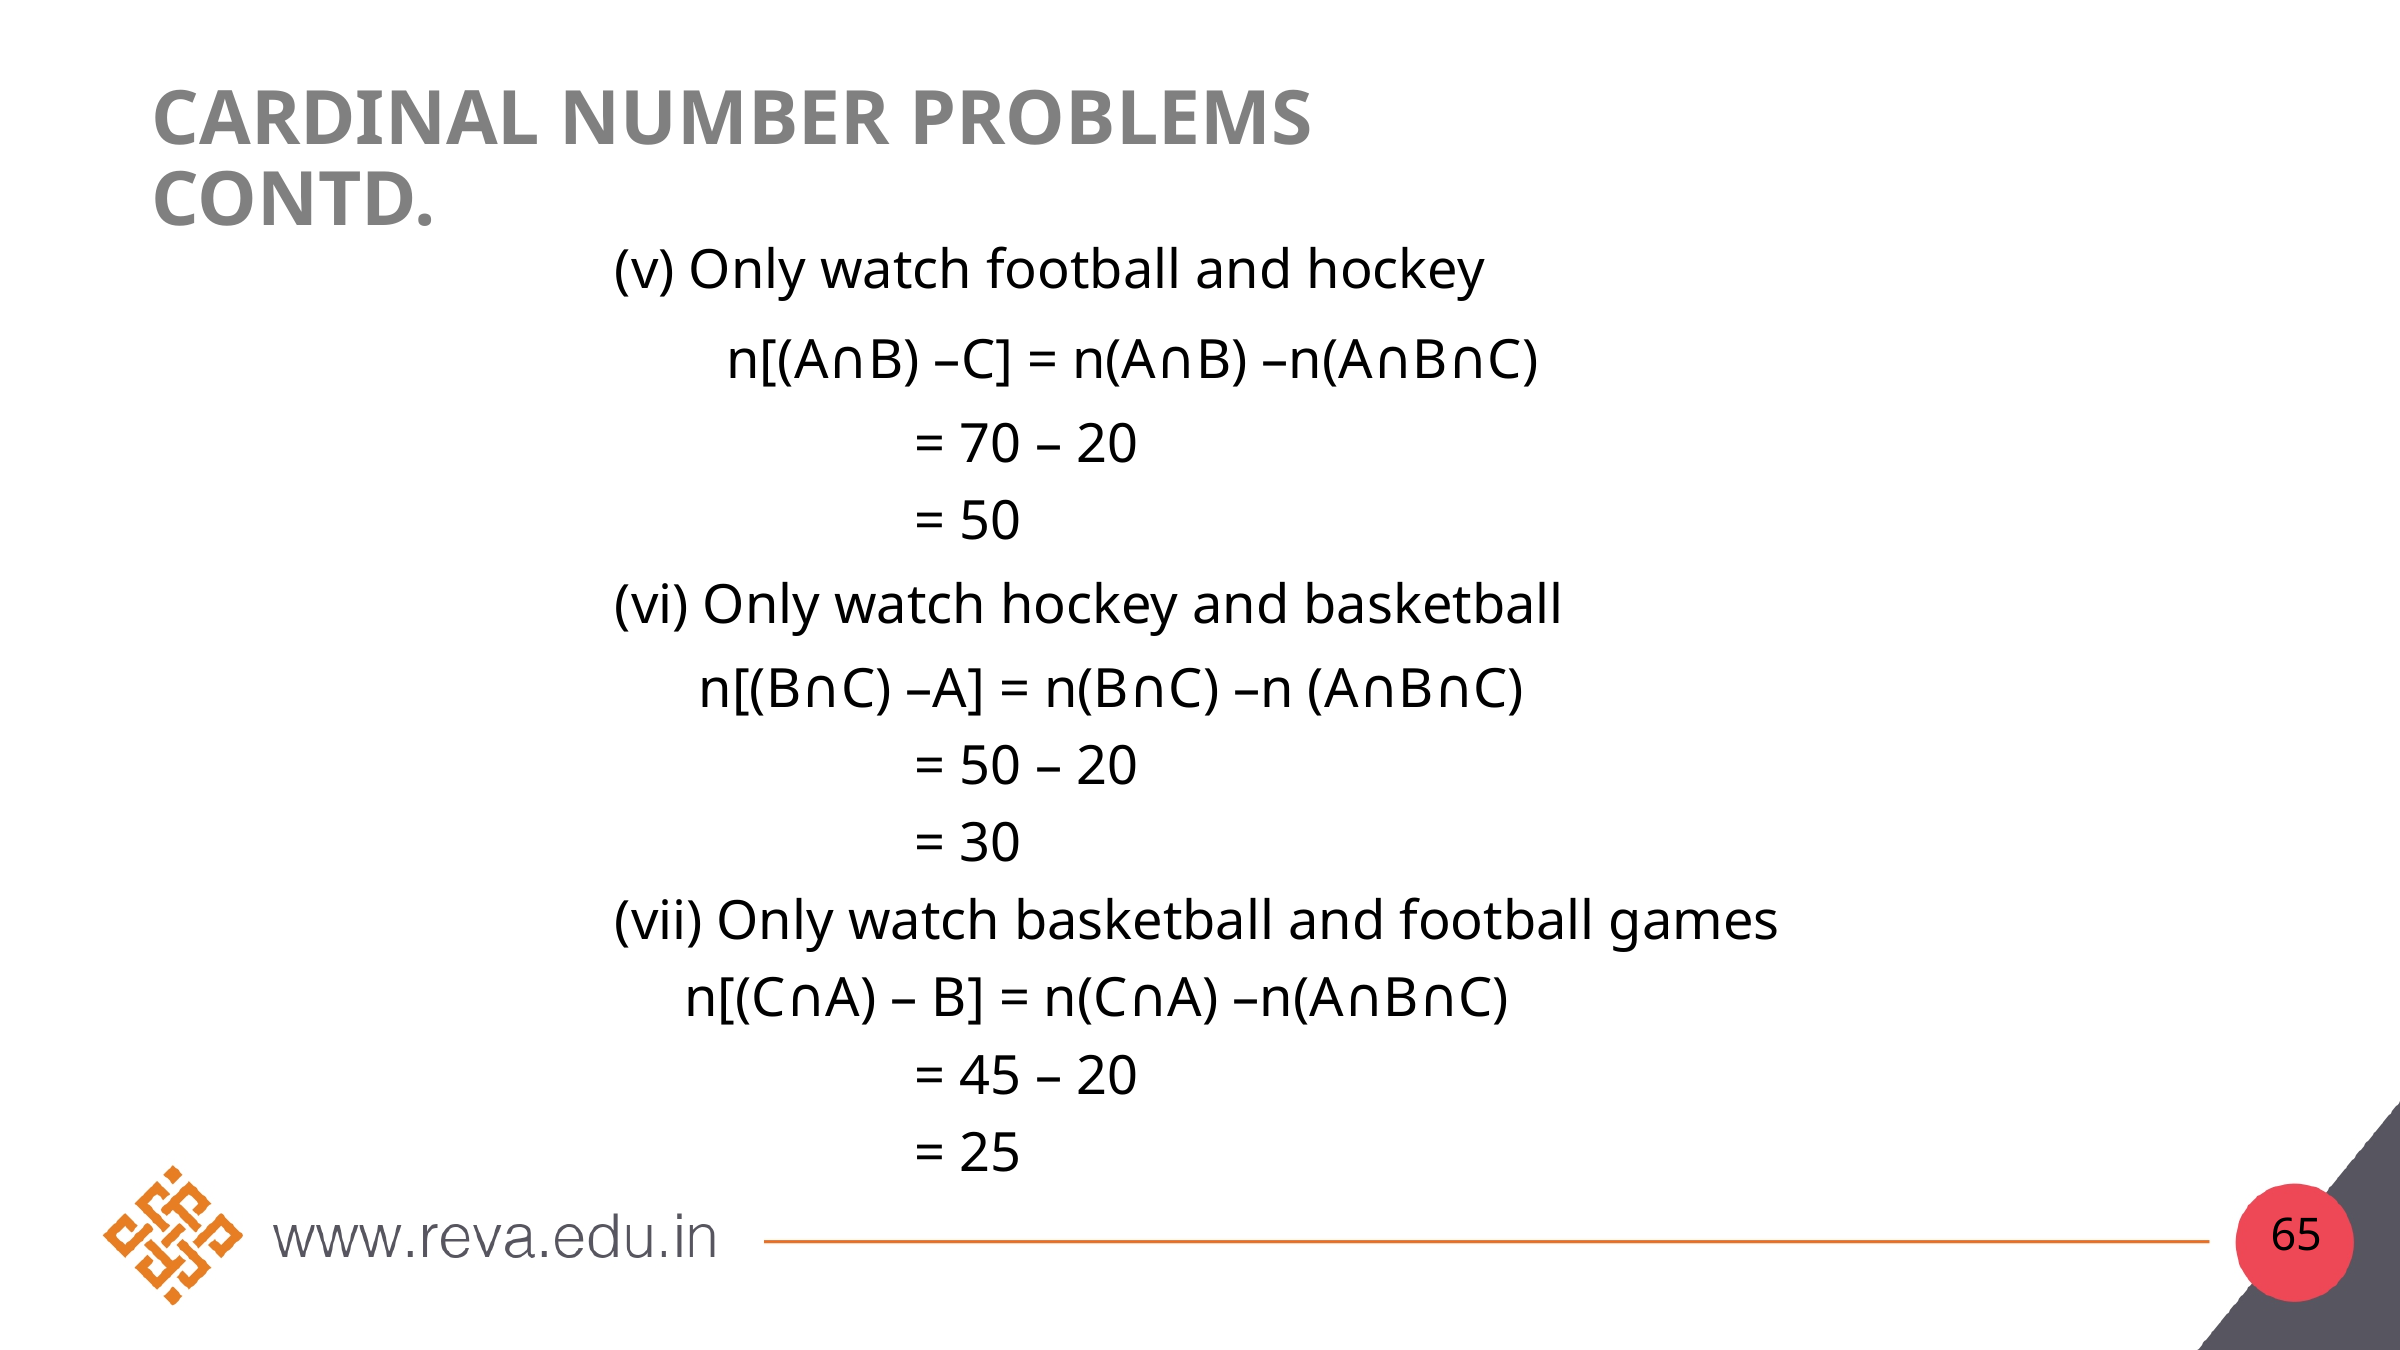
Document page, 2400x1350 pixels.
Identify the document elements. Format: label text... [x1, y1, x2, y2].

picture [0, 0, 2400, 1350]
slide_number 65 [2237, 1200, 2355, 1272]
text_box (v) Only watch football and hockey n[(A∩B) –C] = n(A∩B) –n(A∩B∩C) = 70 – 20 = 50 (vi) Only watch hockey and basketball n[(B∩C) –A] = n(B∩C) –n (A∩B∩C) = 50 – 20 = 30 (vii) Only watch basketball and football games n[(C∩A) – B] = n(C∩A) –n(A∩B∩C) = 45 – 20 = 25 [599, 226, 1813, 1191]
title Cardinal Number Problems contd. [136, 77, 1625, 243]
